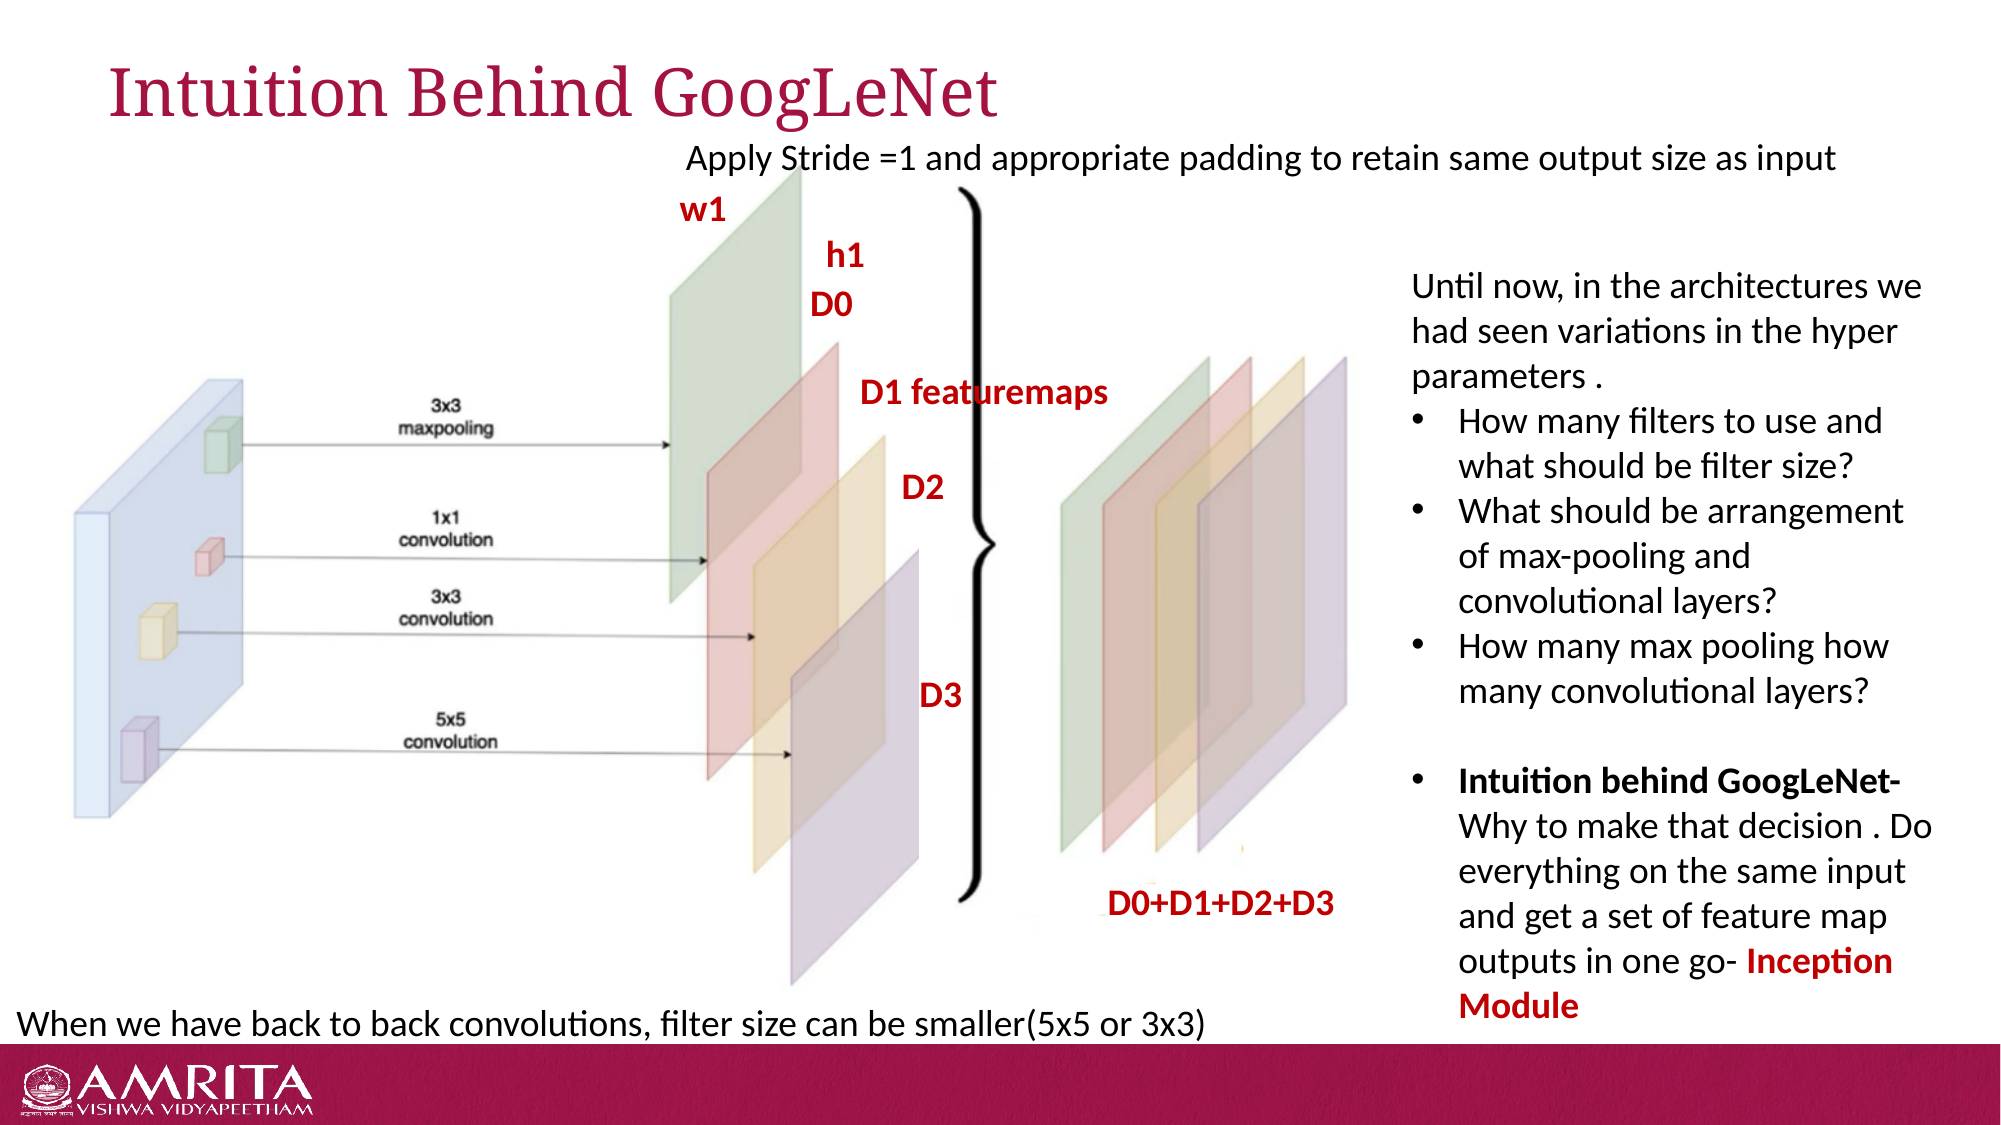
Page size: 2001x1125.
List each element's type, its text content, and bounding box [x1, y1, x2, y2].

text_box When we have back to back convolutions, filter size can be smaller(5x5 or 3x3) [1, 991, 1223, 1052]
text_box Apply Stride =1 and appropriate padding to retain same output size as input [671, 125, 1854, 186]
picture [30, 146, 1379, 992]
text_box Until now, in the architectures we had seen variations in the hyper parameters . How many filters to use and what should be filter size? What should be arrangement of max-pooling and convolutional layers? How many max pooling how many convolutional layers? Intuition behind GoogLeNet- Why to make that decision . Do everything on the same input and get a set of feature map outputs in one go- Inception Module [1396, 253, 1954, 1033]
picture [0, 1044, 2001, 1125]
title Intuition Behind GoogLeNet [93, 57, 1933, 134]
